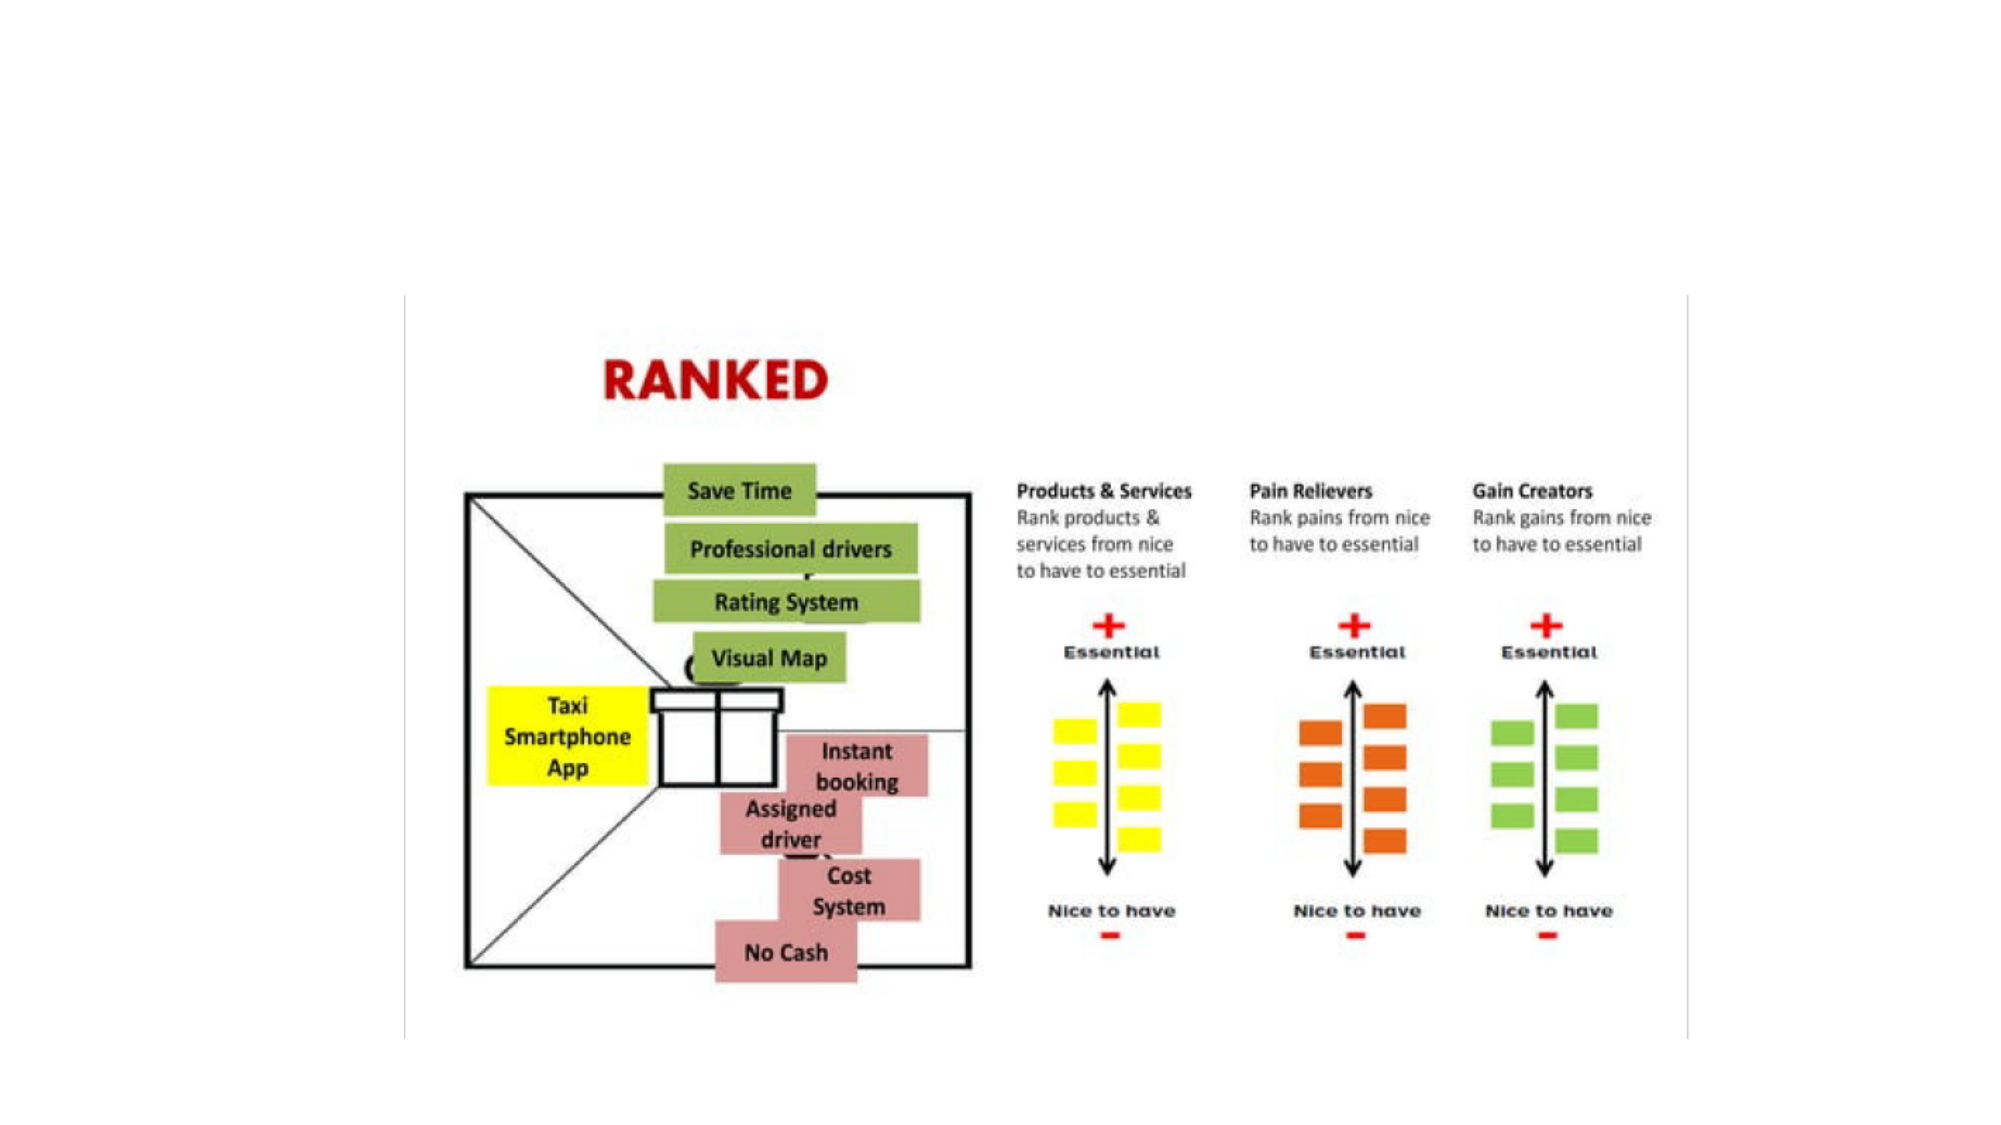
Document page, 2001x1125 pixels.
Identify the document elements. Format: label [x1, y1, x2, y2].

list [404, 295, 1690, 1039]
